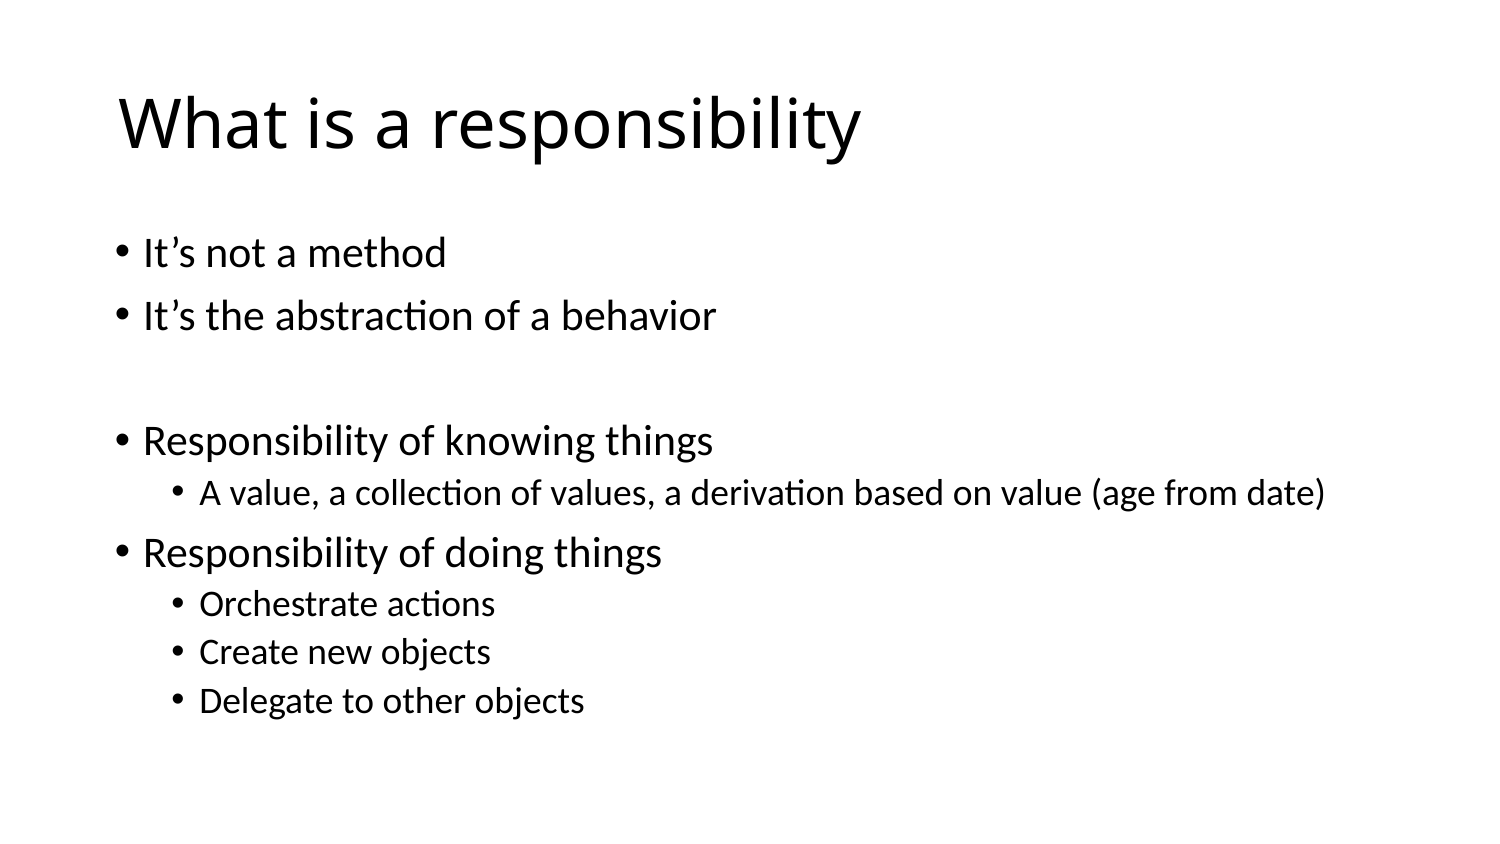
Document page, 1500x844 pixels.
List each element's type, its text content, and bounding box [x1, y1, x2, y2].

title What is a responsibility [103, 44, 1397, 208]
list It’s not a method It’s the abstraction of a behavior Responsibility of knowing things A value, a collection of values, a derivation based on value (age from date) Responsibility of doing things Orchestrate actions Create new objects Delegate to other objects [99, 221, 1438, 760]
